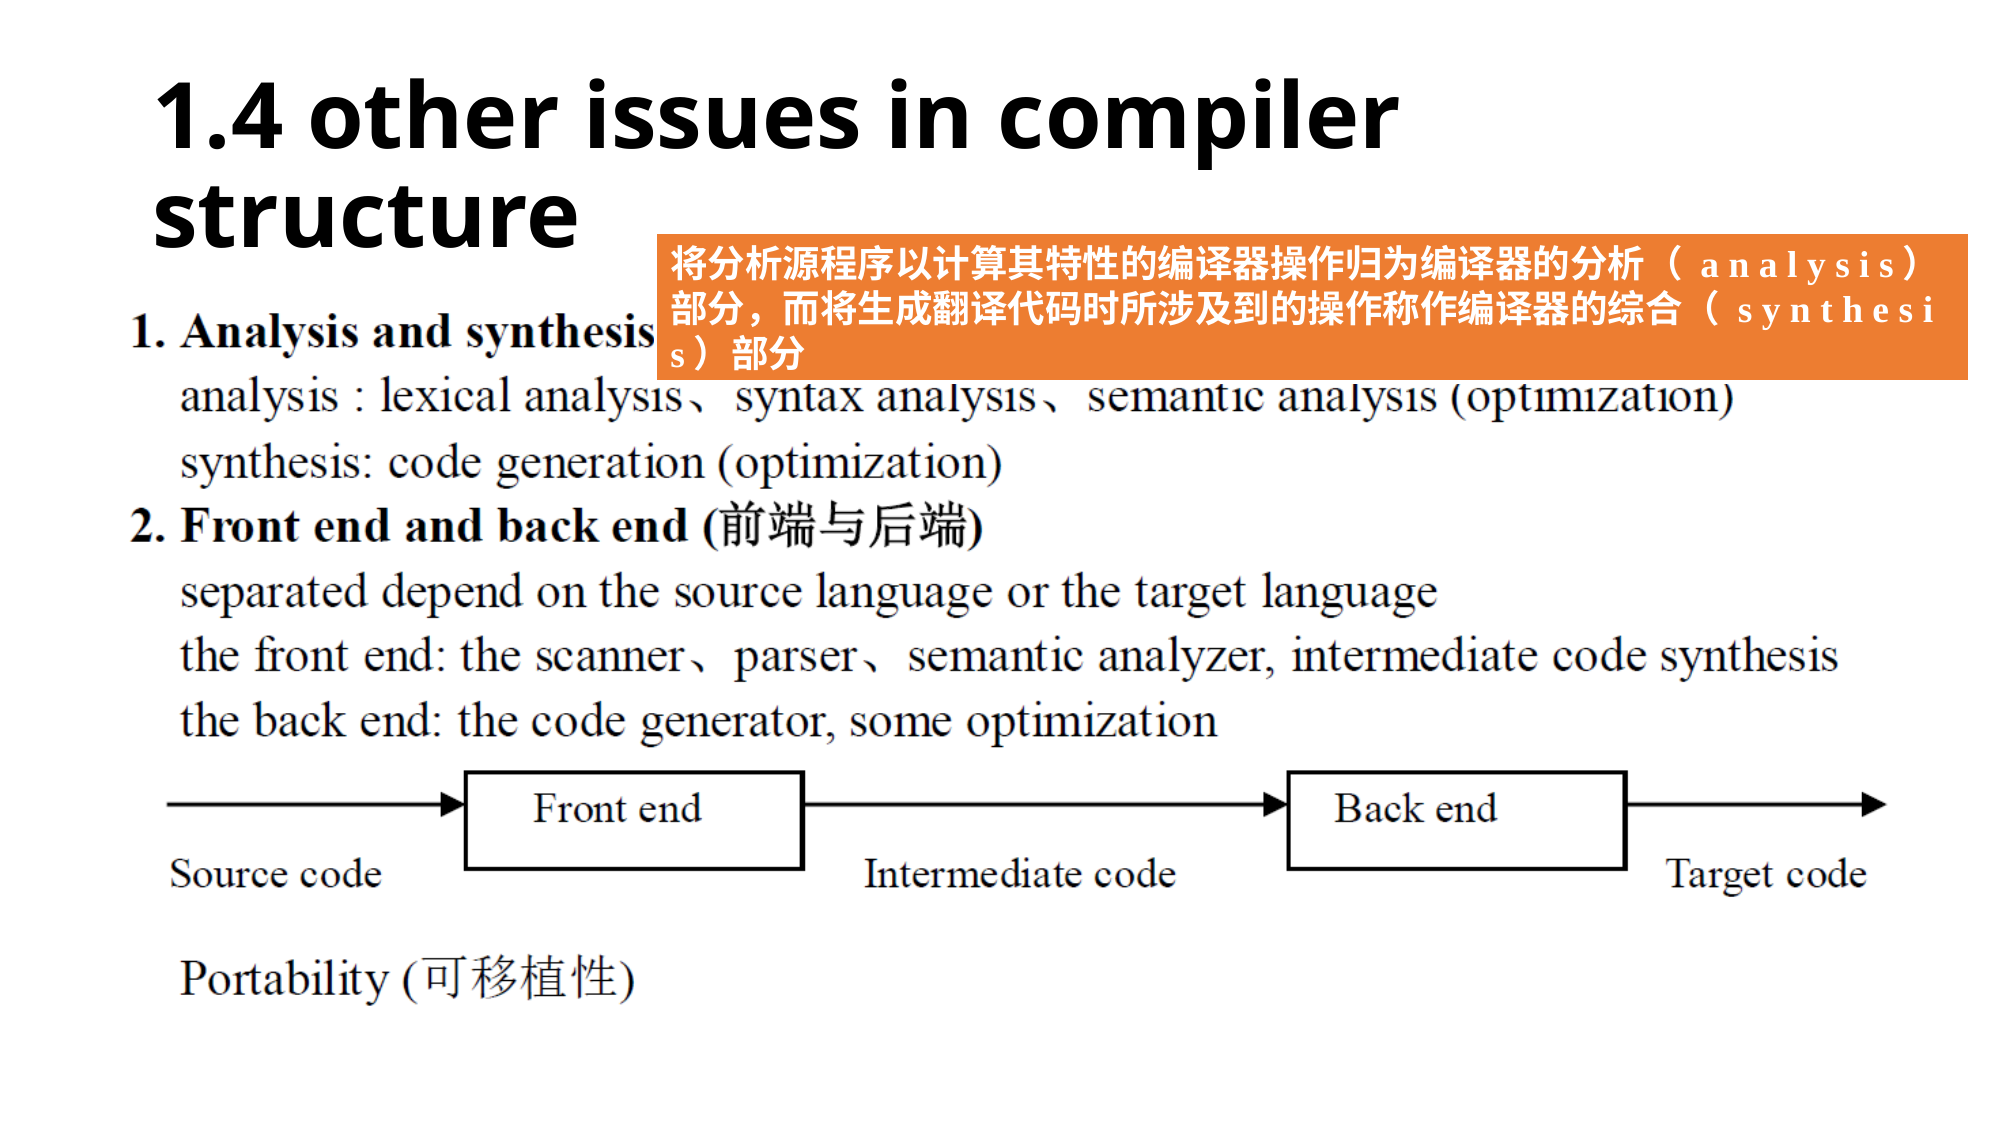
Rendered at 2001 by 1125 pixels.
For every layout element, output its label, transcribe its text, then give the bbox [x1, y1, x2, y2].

text_box 将分析源程序以计算其特性的编译器操作归为编译器的分析（ a n a l y s i s）部分，而将生成翻译代码时所涉及到的操作称作编译器的综合（ s y n t h e s i s）部分 [654, 231, 1971, 384]
picture [124, 307, 1896, 1014]
title 1.4 other issues in compiler structure [137, 59, 1863, 278]
